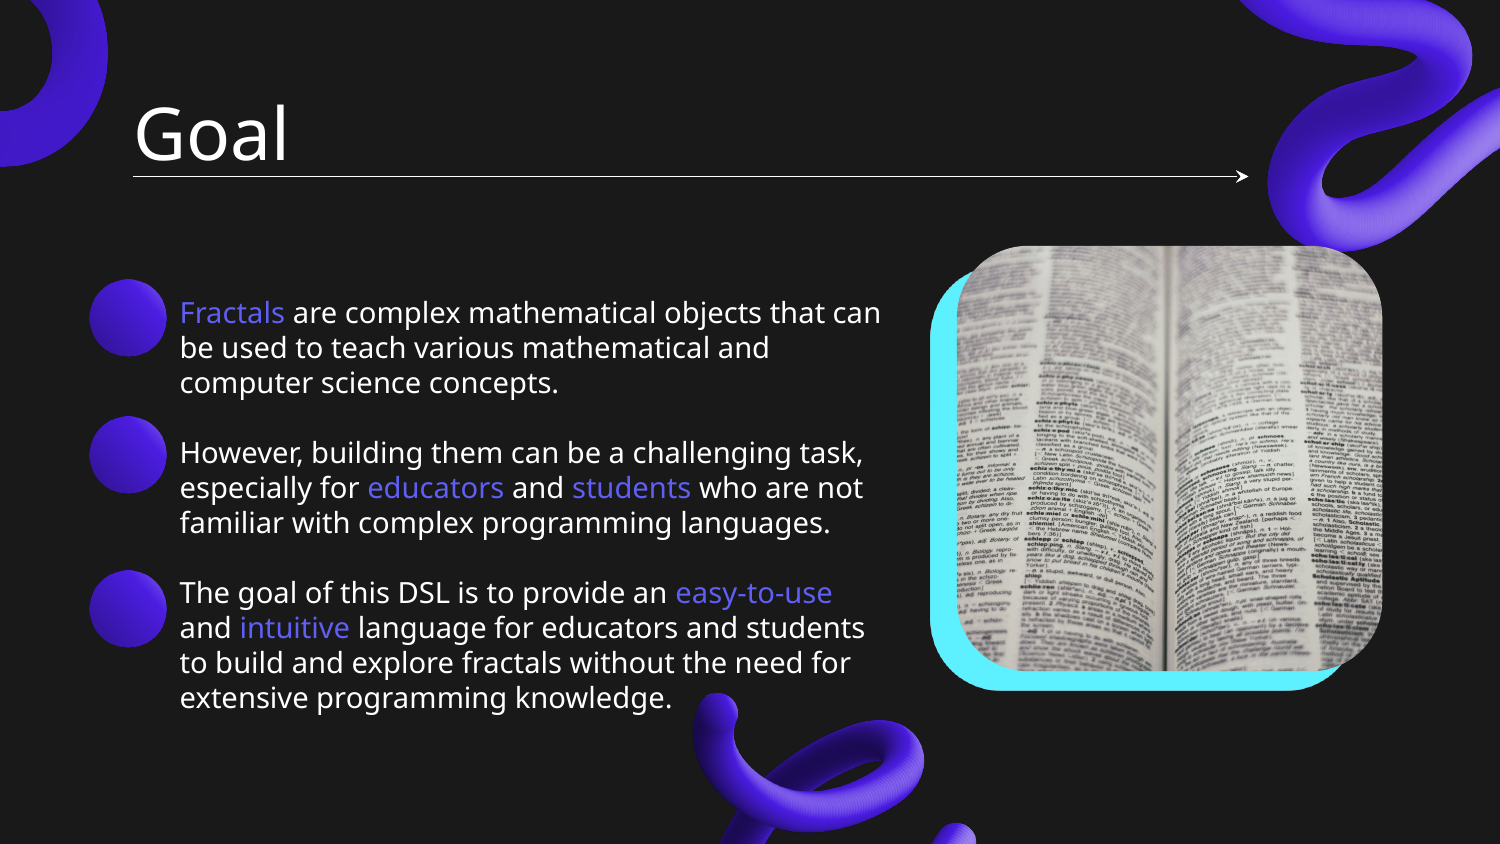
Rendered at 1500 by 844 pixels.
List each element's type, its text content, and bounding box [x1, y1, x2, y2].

picture [89, 570, 167, 648]
picture [622, 619, 978, 844]
title Goal [118, 72, 1197, 167]
picture [0, 0, 108, 168]
picture [89, 416, 167, 494]
picture [89, 279, 167, 357]
picture [956, 0, 1500, 672]
subtitle Fractals are complex mathematical objects that can be used to teach various mathematical and computer science concepts. However, building them can be a challenging task, especially for educators and students who are not familiar with complex programming languages. The goal of this DSL is to provide an easy-to-use and intuitive language for educators and students to build and explore fractals without the need for extensive programming knowledge. [117, 279, 904, 741]
